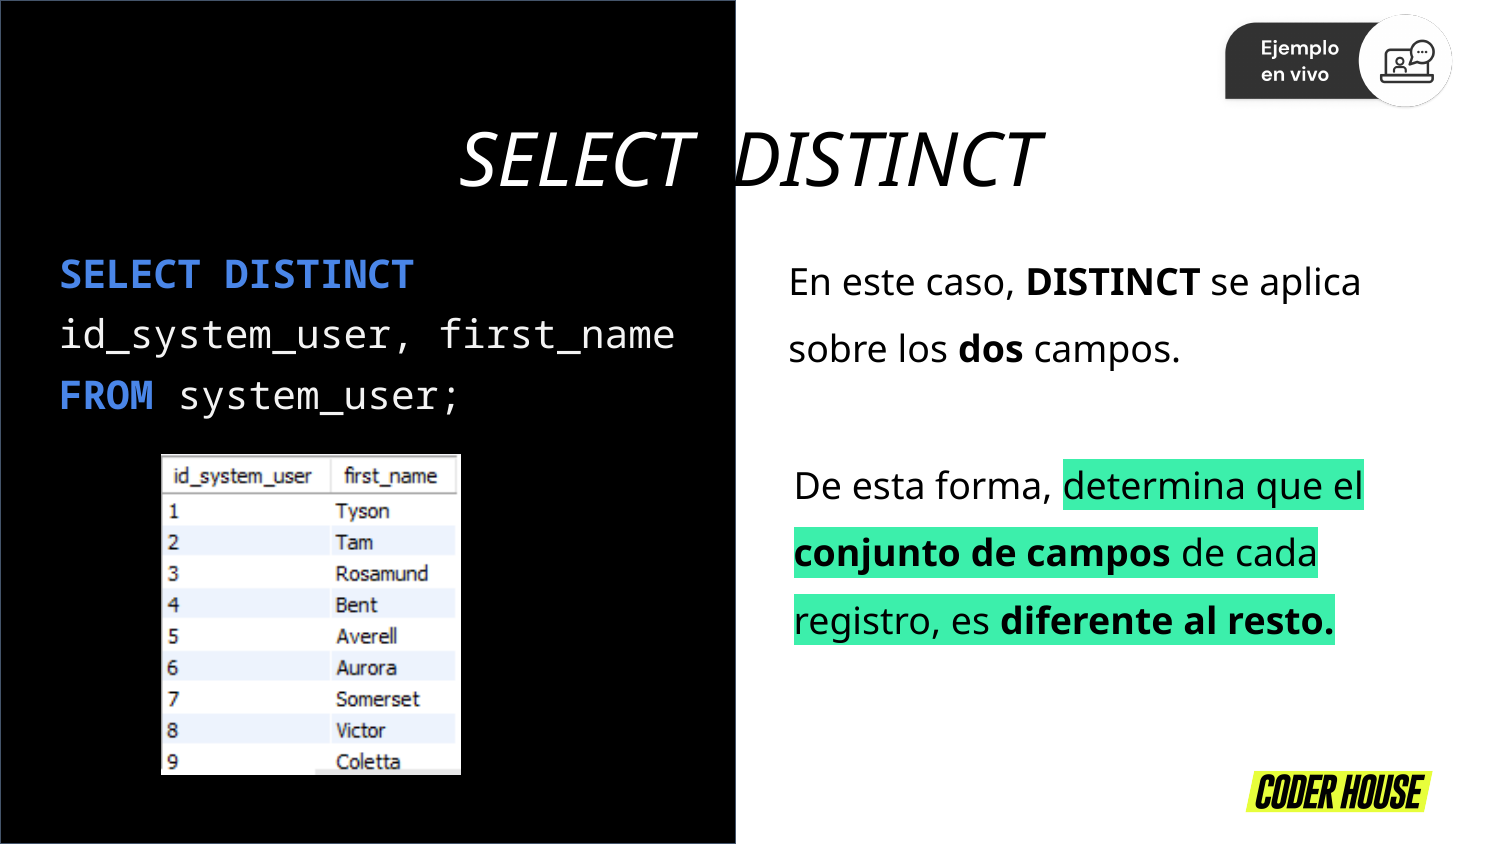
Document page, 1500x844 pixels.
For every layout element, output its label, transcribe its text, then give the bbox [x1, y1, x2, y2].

text_box De esta forma, determina que el conjunto de campos de cada registro, es diferente al resto. [778, 424, 1431, 657]
text_box En este caso, DISTINCT se aplica sobre los dos campos. [773, 220, 1437, 386]
text_box SELECT DISTINCT id_system_user, first_name FROM system_user; [43, 220, 736, 433]
text_box SELECT DISTINCT [0, 96, 1500, 187]
picture [1204, 7, 1473, 114]
picture [161, 454, 462, 775]
text_box [0, 0, 736, 96]
picture [1241, 764, 1437, 819]
text_box [0, 187, 736, 844]
